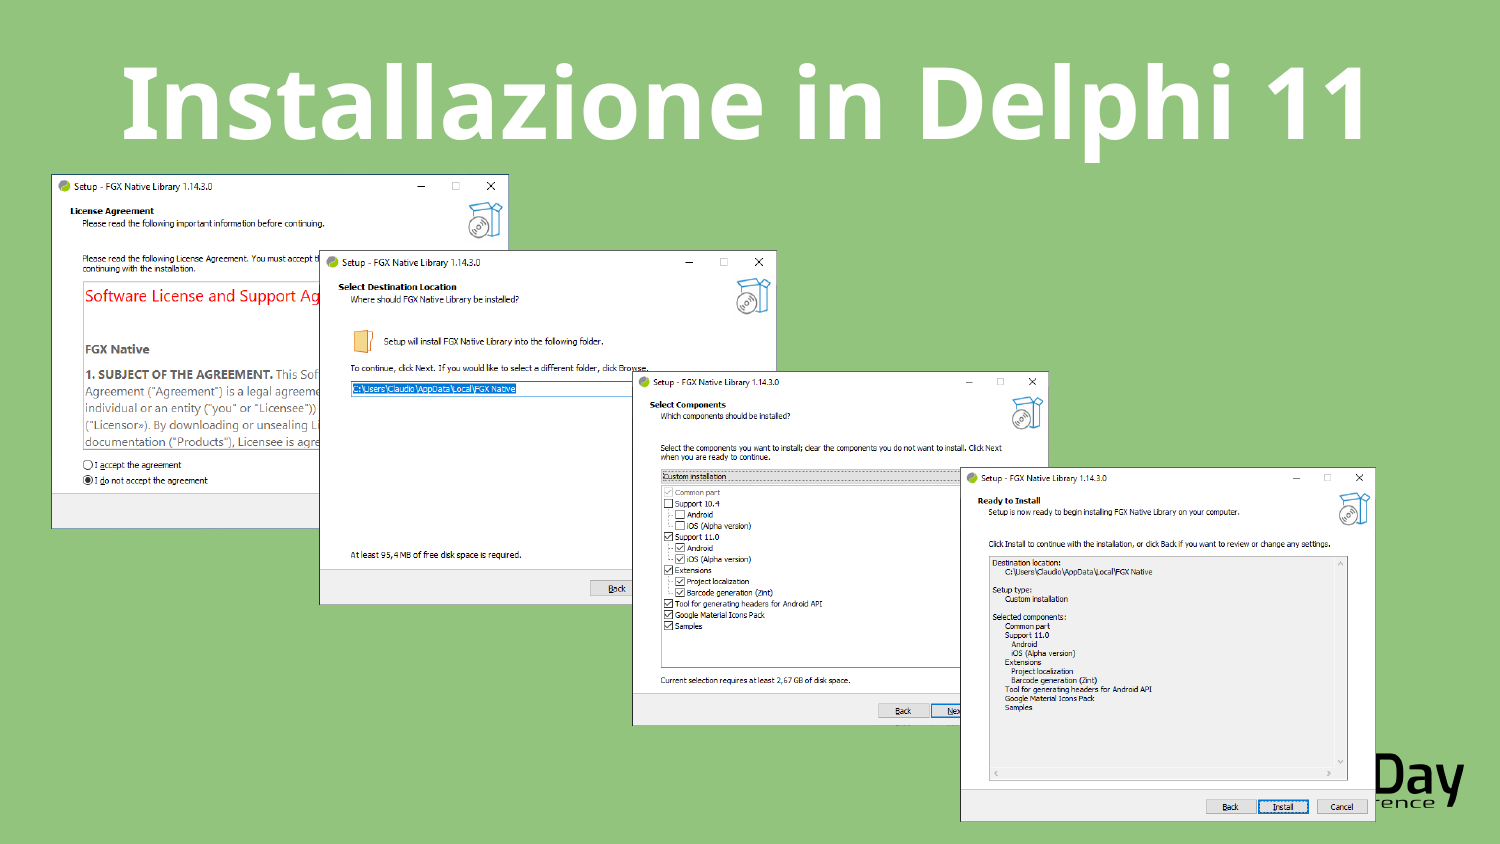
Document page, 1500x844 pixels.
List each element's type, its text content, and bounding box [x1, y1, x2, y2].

title Installazione in Delphi 11 [75, 33, 1425, 175]
picture [51, 174, 1464, 822]
